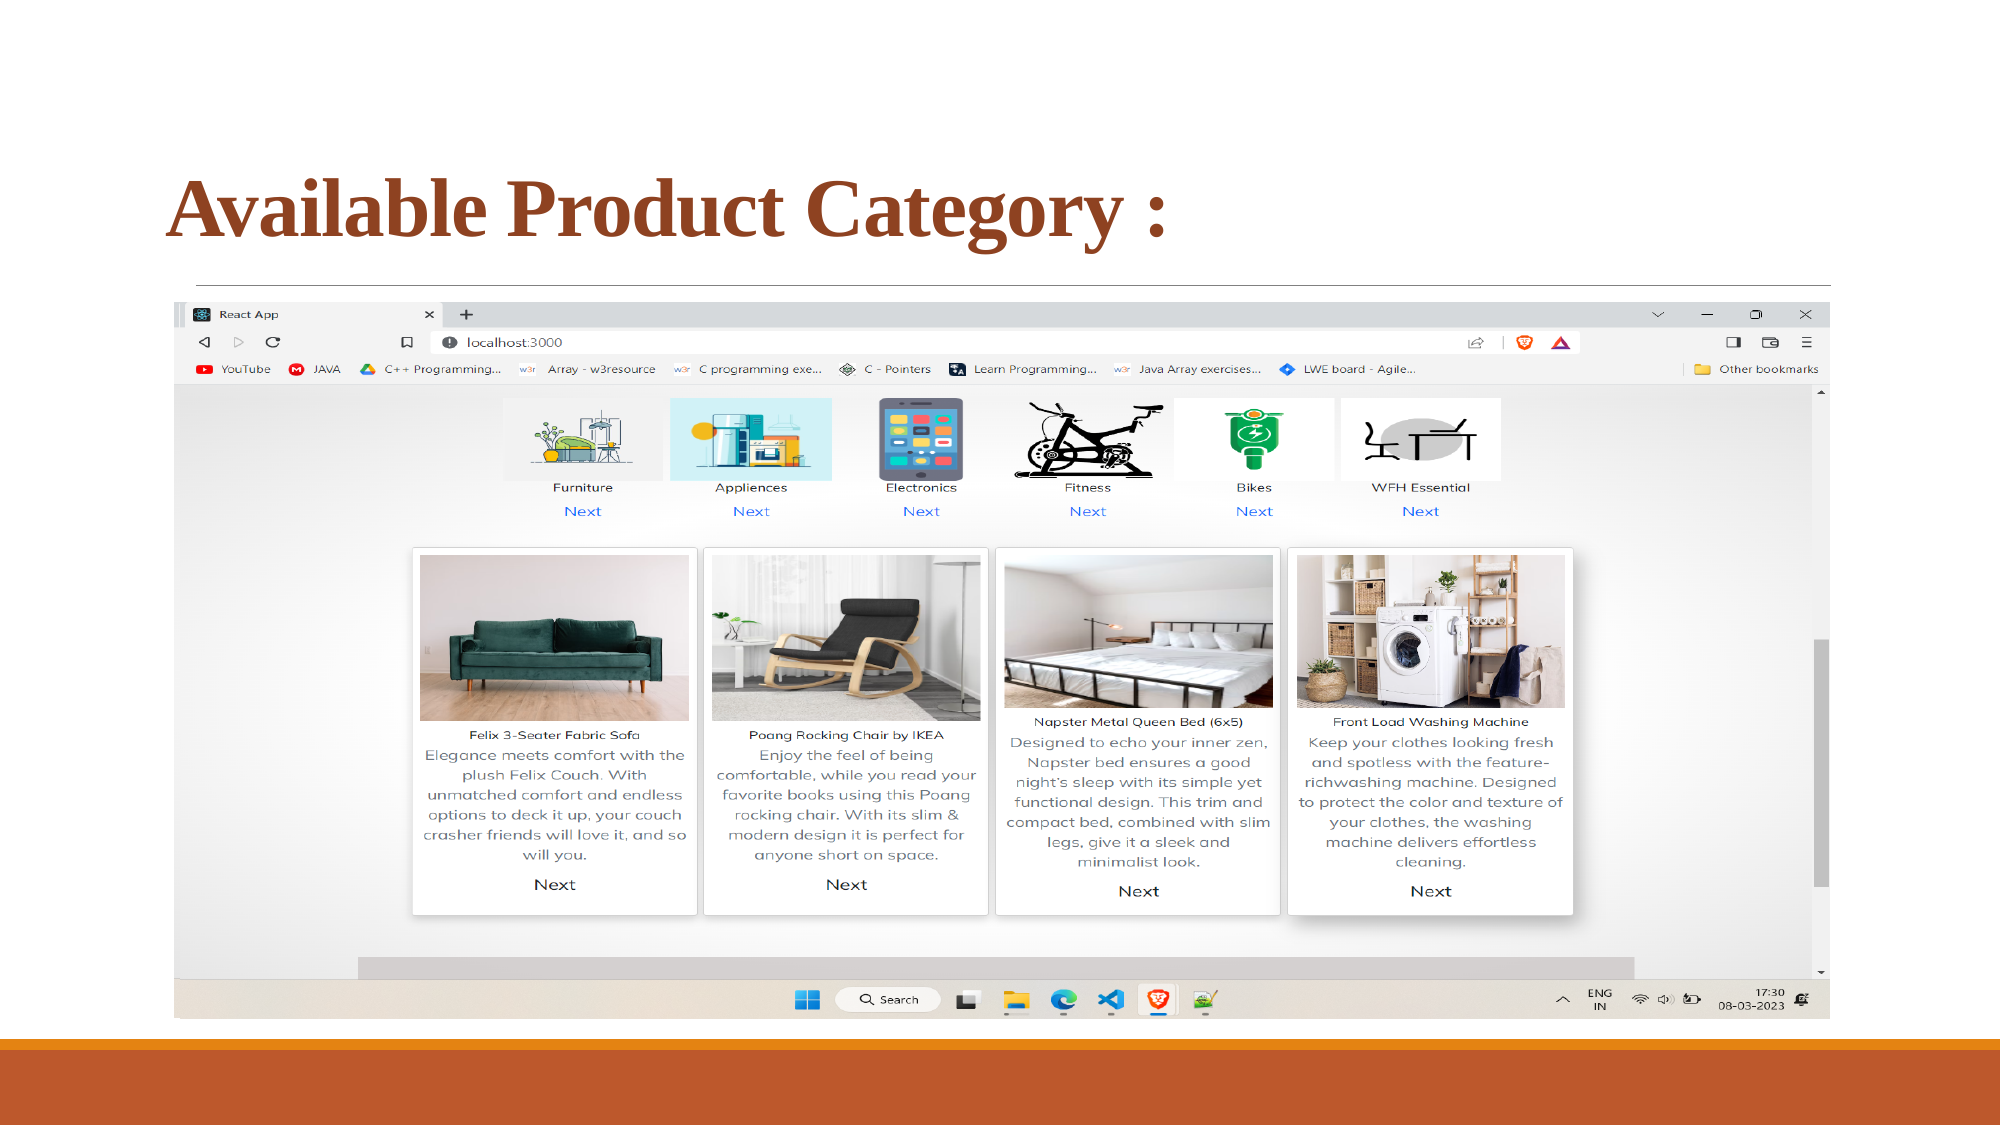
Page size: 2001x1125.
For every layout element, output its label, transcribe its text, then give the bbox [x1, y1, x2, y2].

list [173, 302, 179, 1018]
title Available Product Category : [150, 22, 1800, 261]
picture [179, 302, 1831, 1020]
